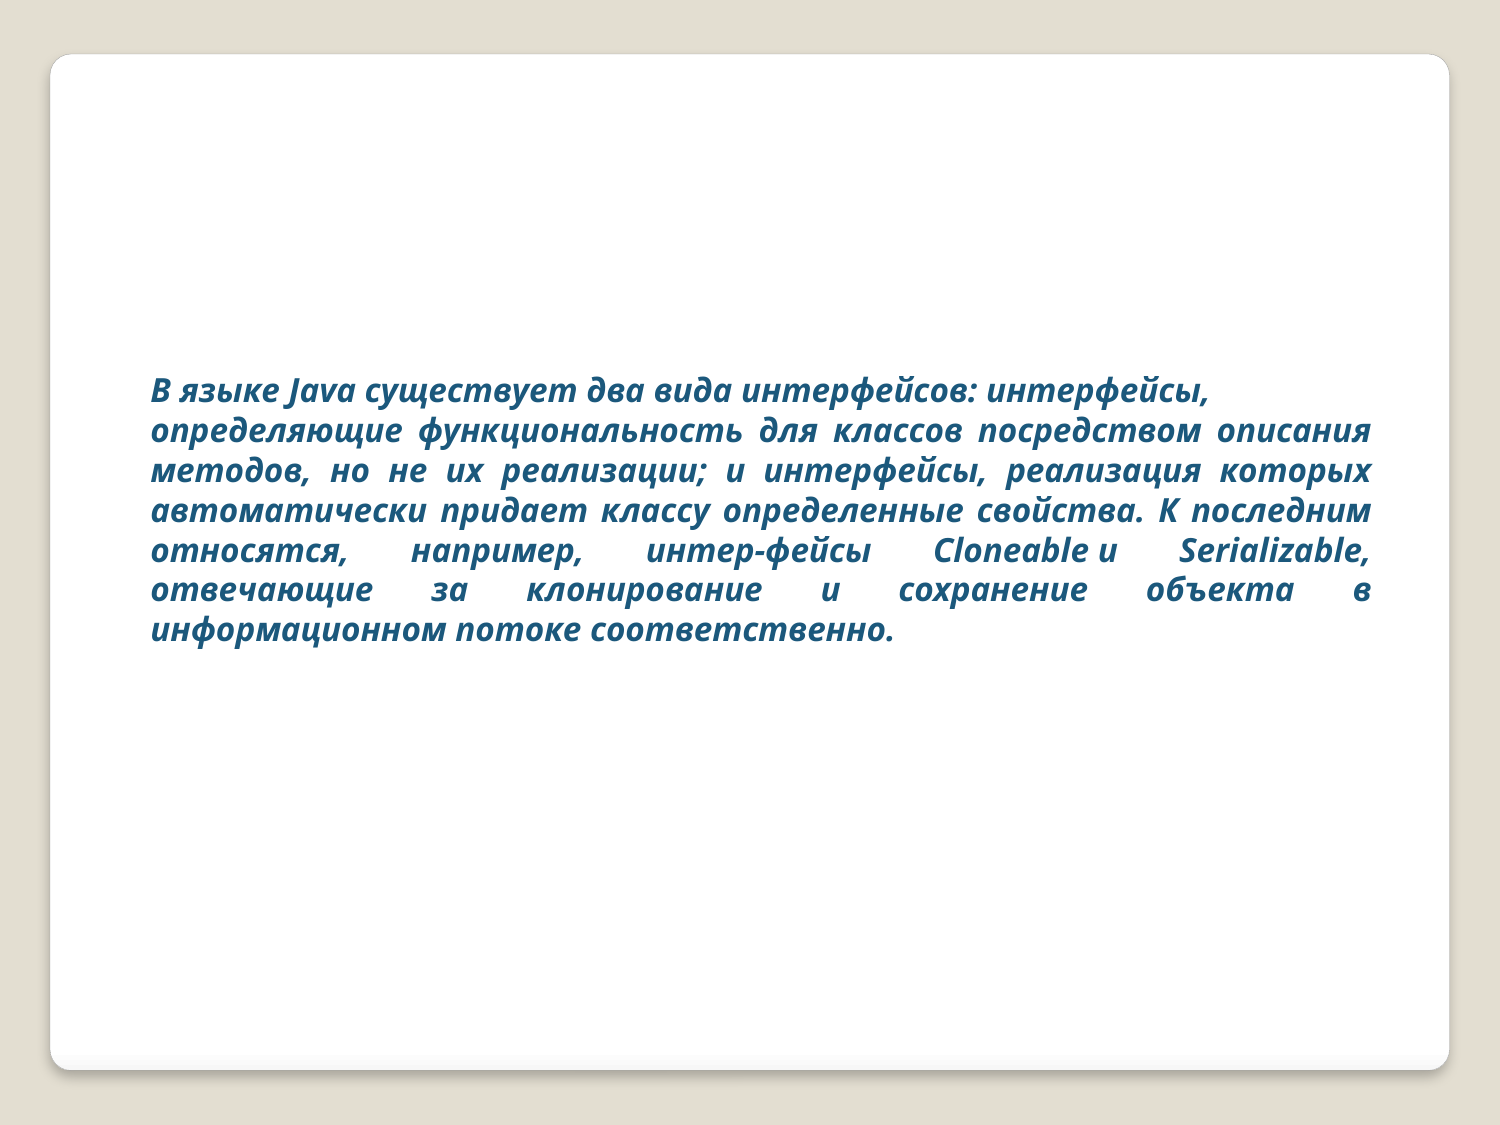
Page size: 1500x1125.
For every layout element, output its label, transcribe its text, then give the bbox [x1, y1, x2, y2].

text_box В языке Java существует два вида интерфейсов: интерфейсы, определяющие функциональность для классов посредством описания методов, но не их реализации; и интерфейсы, реализация которых автоматически придает классу определенные свойства. К последним относятся, например, интер-фейсы Cloneable и Serializable, отвечающие за клонирование и сохранение объекта в информационном потоке соответственно. [135, 361, 1388, 656]
